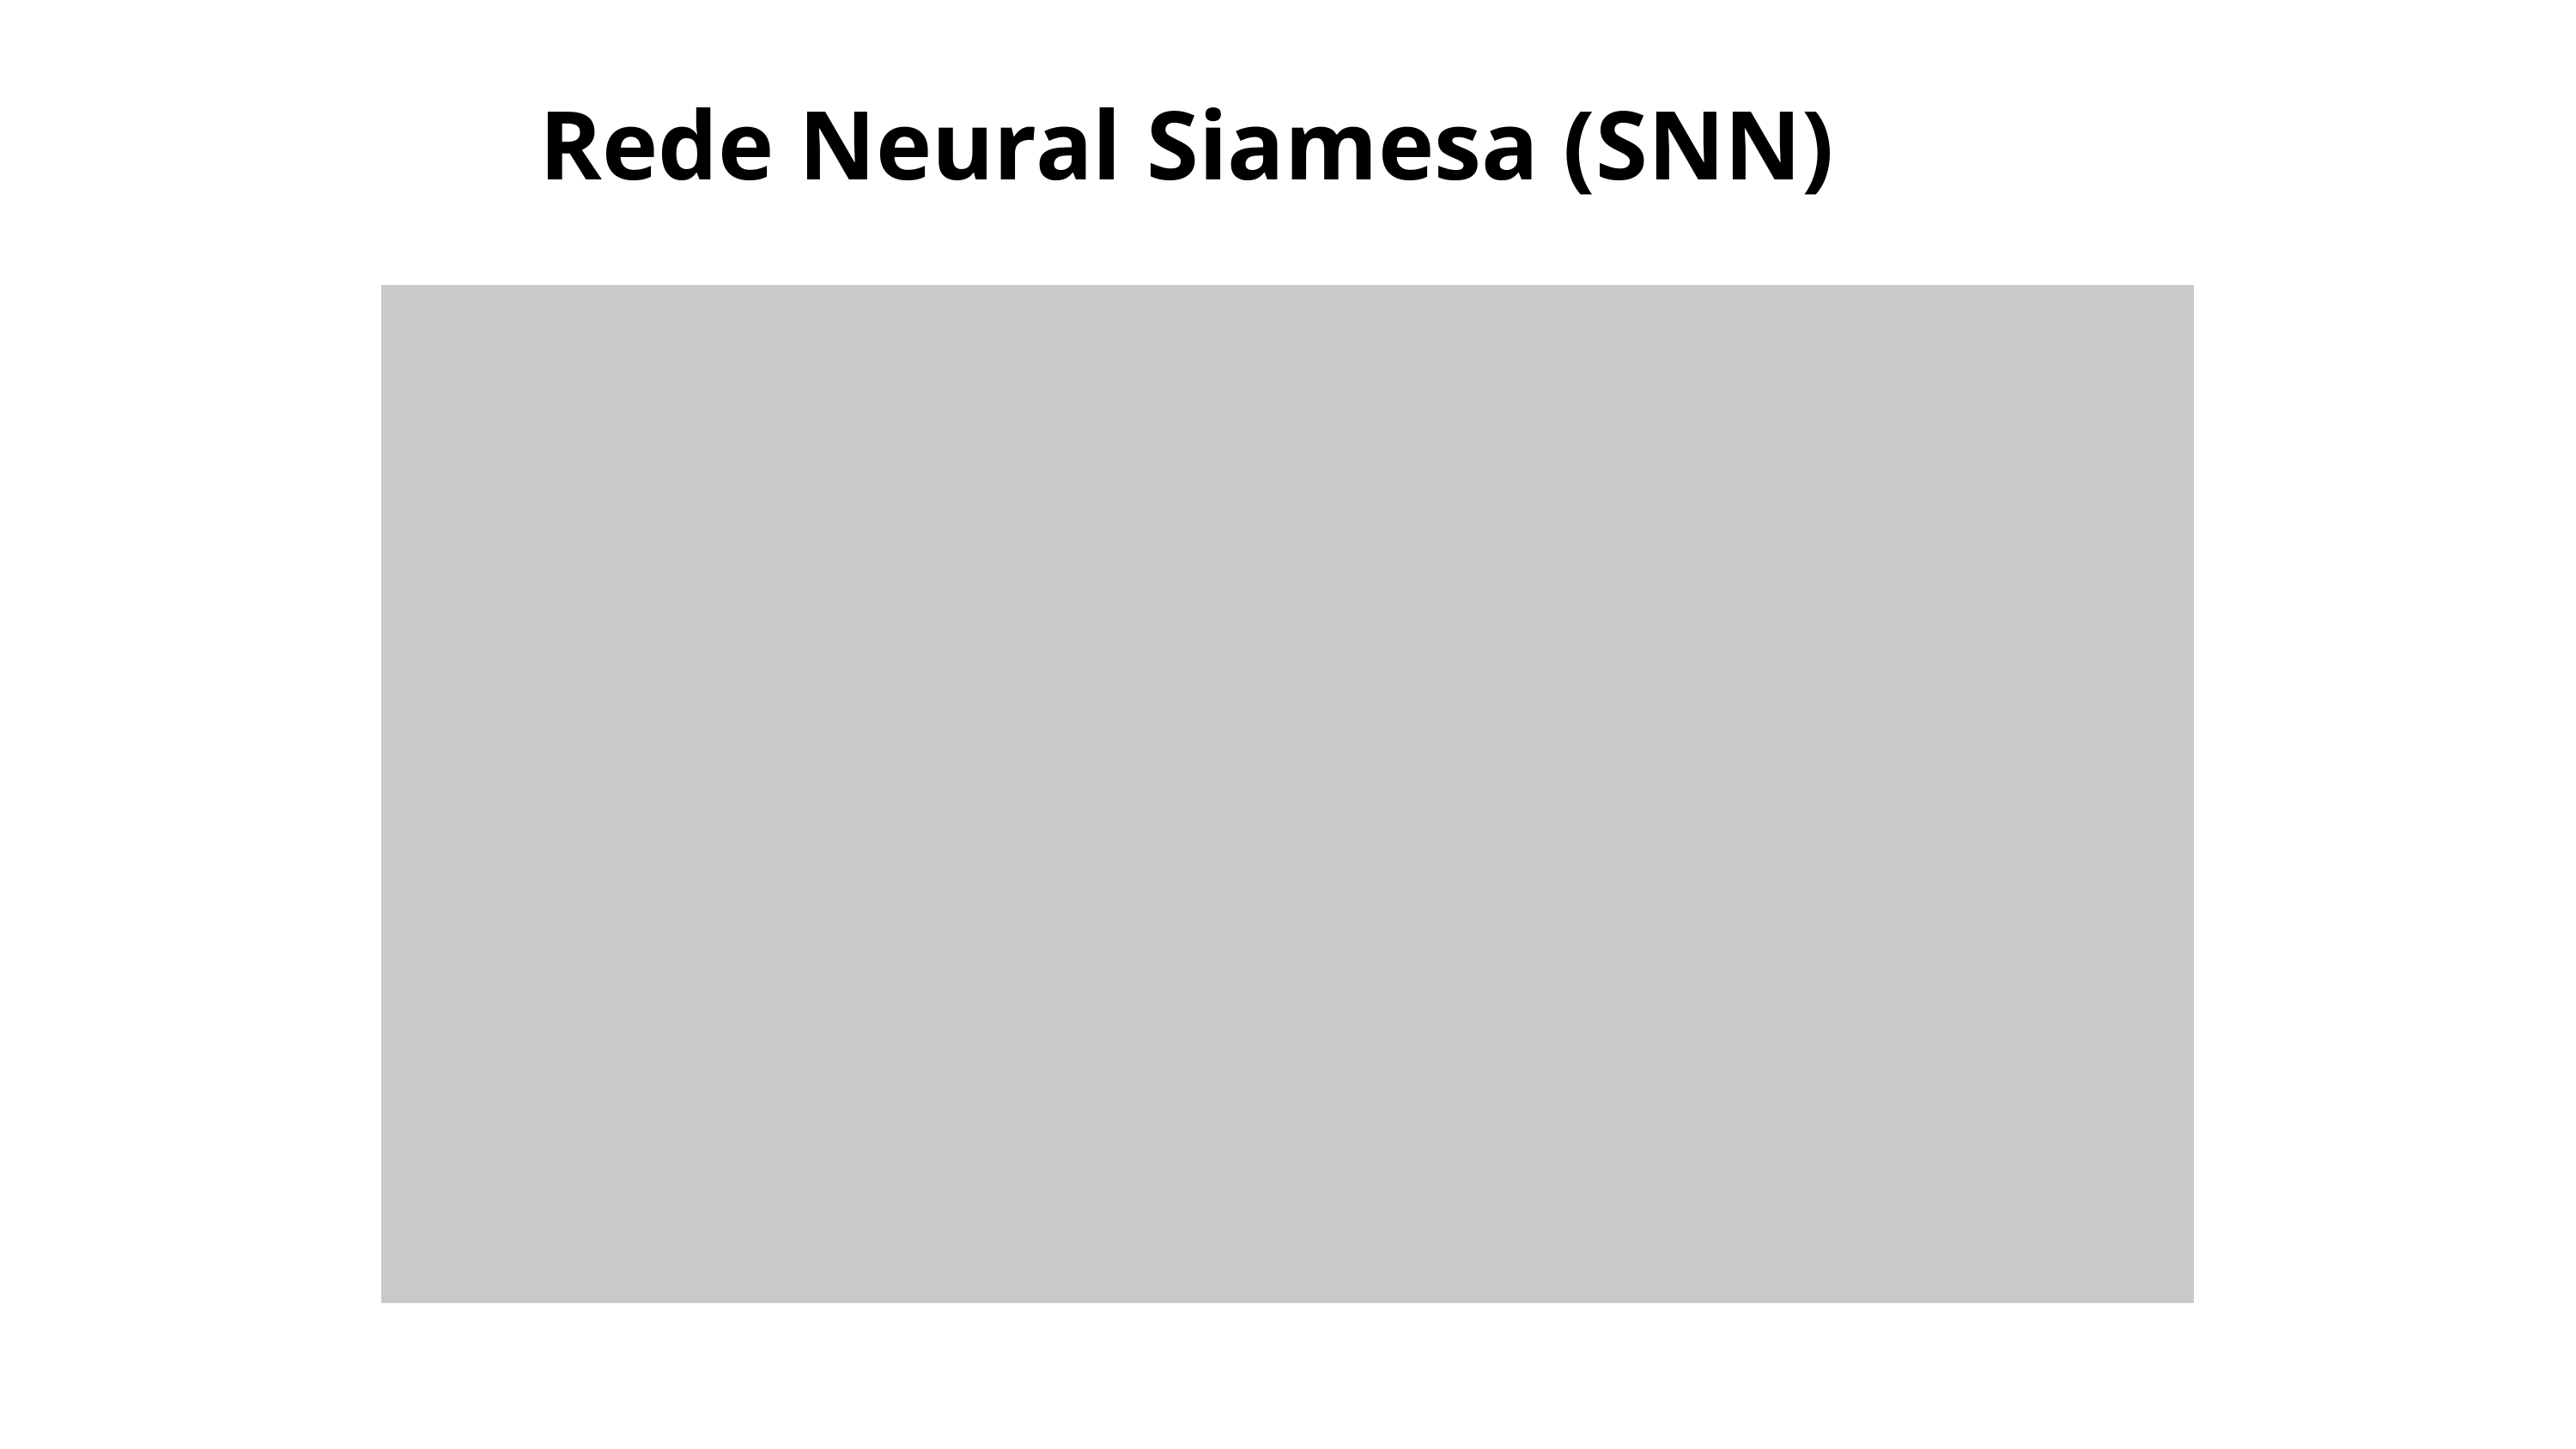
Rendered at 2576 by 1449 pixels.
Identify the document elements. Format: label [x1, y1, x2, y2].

text_box [380, 284, 2195, 1304]
text_box [539, 4, 2037, 283]
